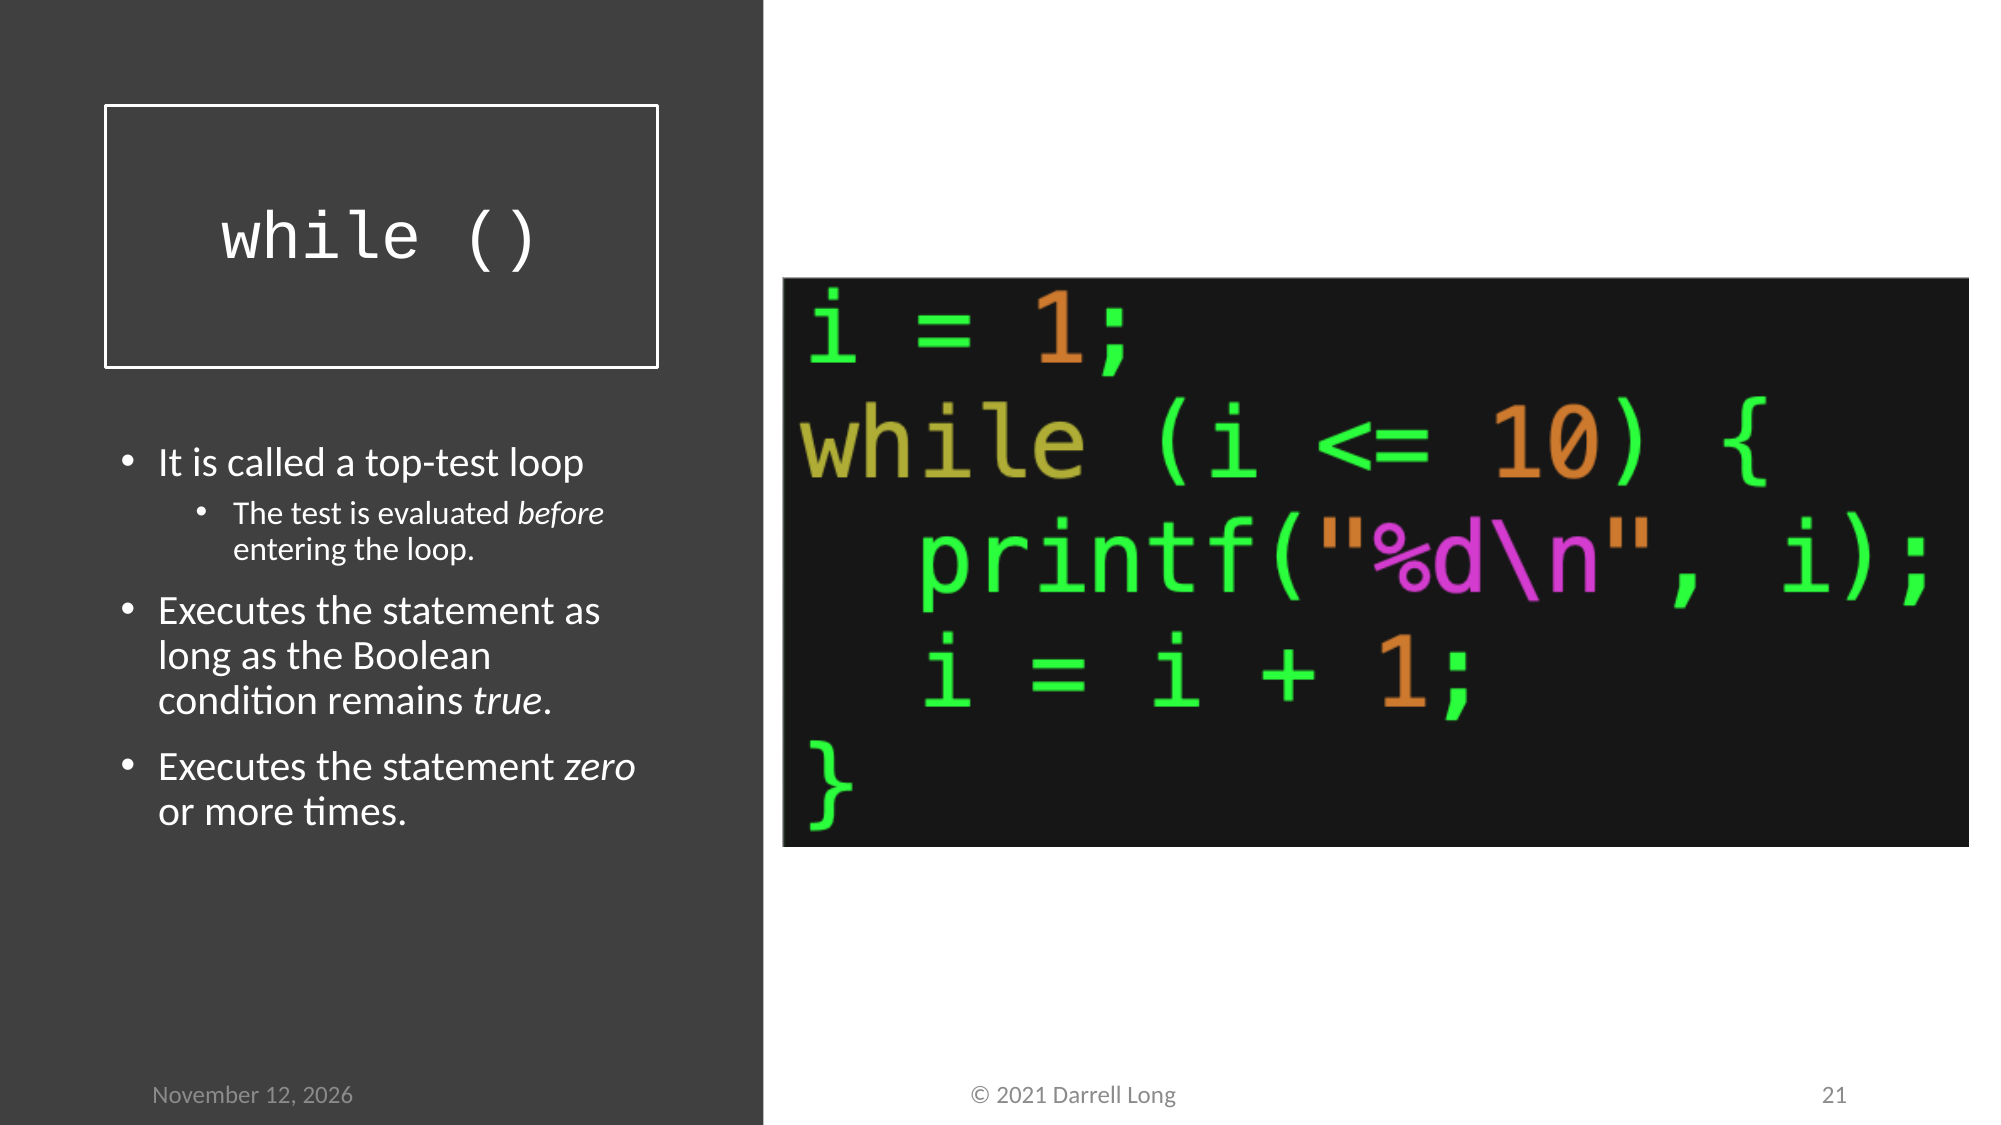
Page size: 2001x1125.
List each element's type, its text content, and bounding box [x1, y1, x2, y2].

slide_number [137, 1064, 588, 1124]
footer © 2021 Darrell Long [735, 1063, 1411, 1124]
list It is called a top-test loop The test is evaluated before entering the loop. Executes the statement as long as the Boolean condition remains true. Executes the statement zero or more times. [105, 432, 658, 994]
title while () [105, 105, 658, 368]
picture [782, 277, 1969, 848]
slide_number 21 [1412, 1063, 1863, 1124]
text_box [0, 0, 764, 1125]
